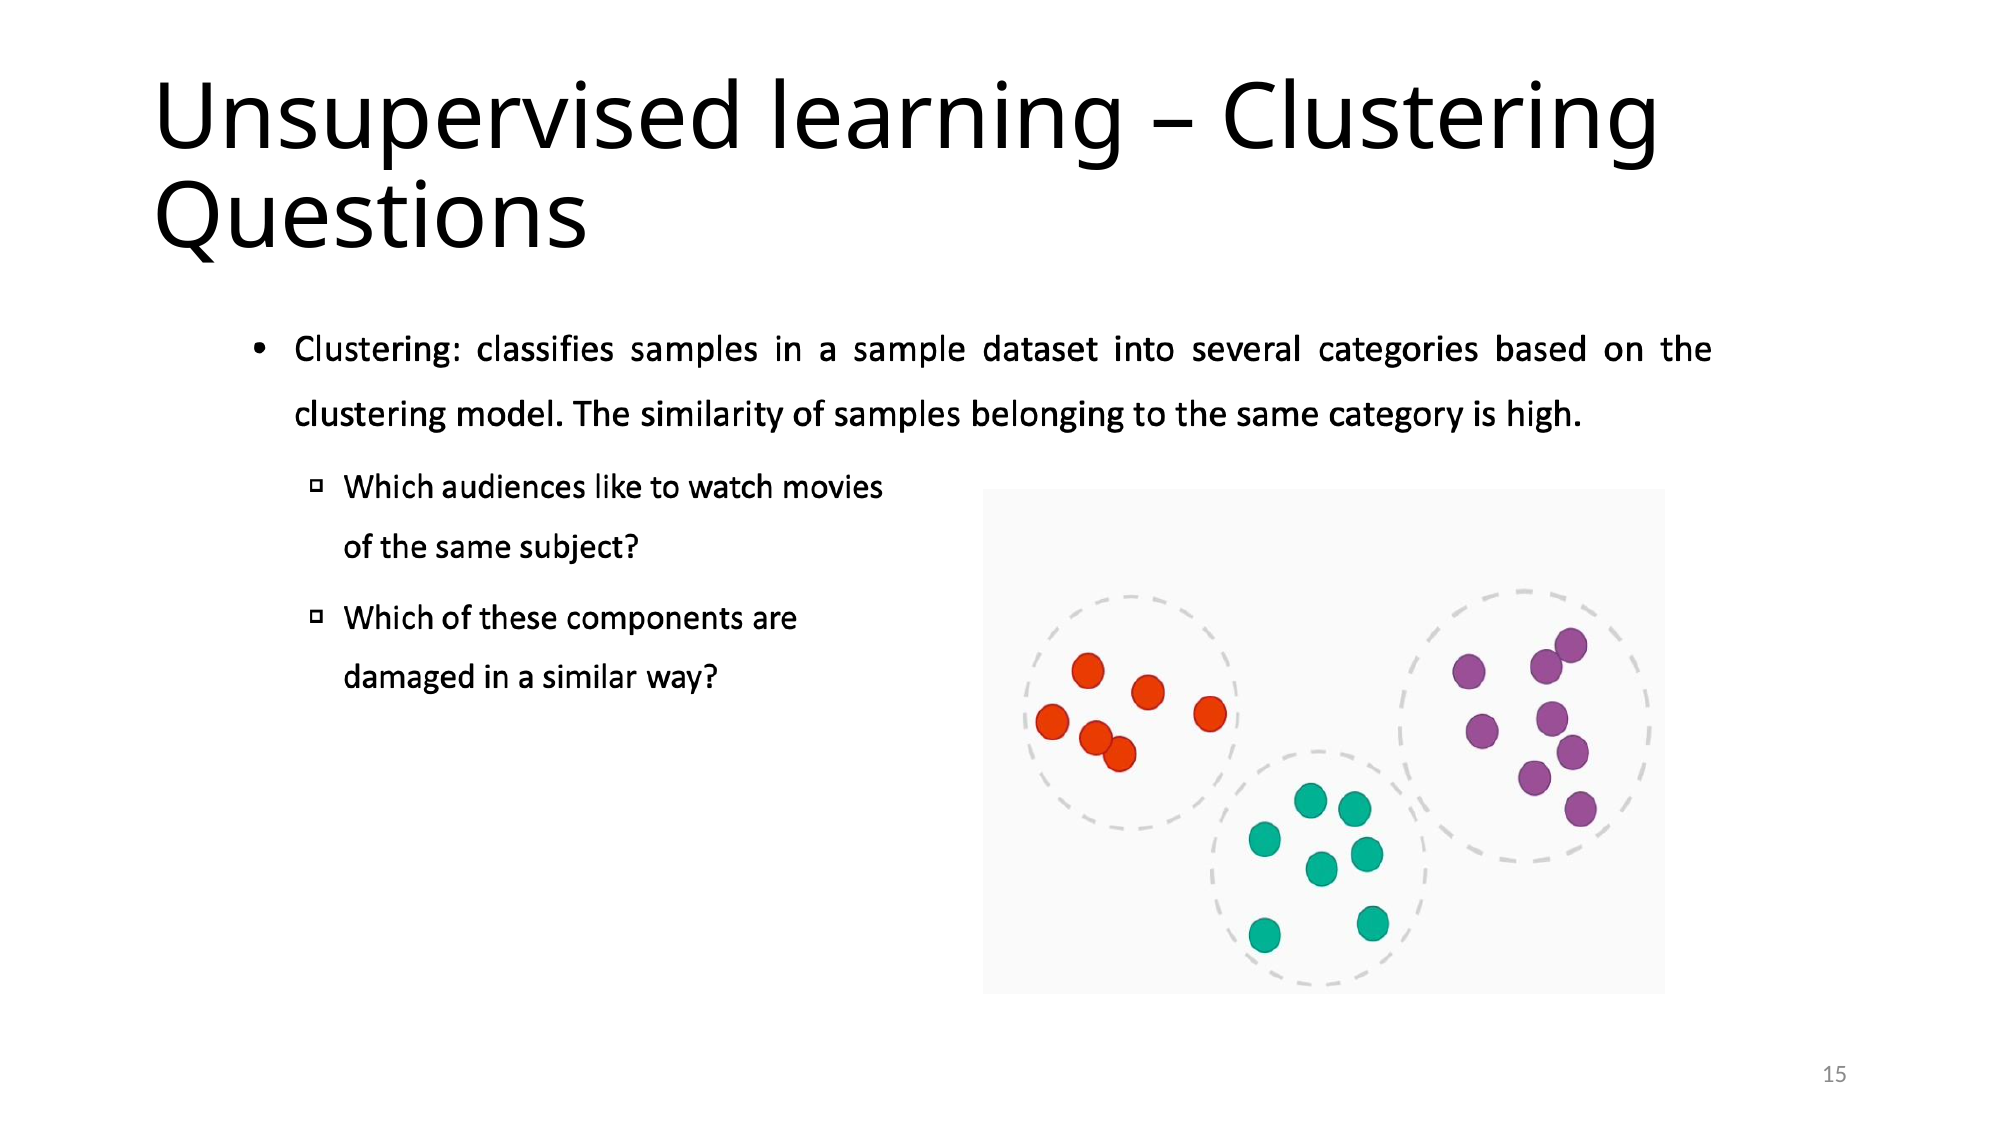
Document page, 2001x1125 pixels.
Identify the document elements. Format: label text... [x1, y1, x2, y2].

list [233, 299, 1767, 1014]
title Unsupervised learning – Clustering Questions [137, 59, 1863, 278]
slide_number 15 [1412, 1042, 1863, 1103]
